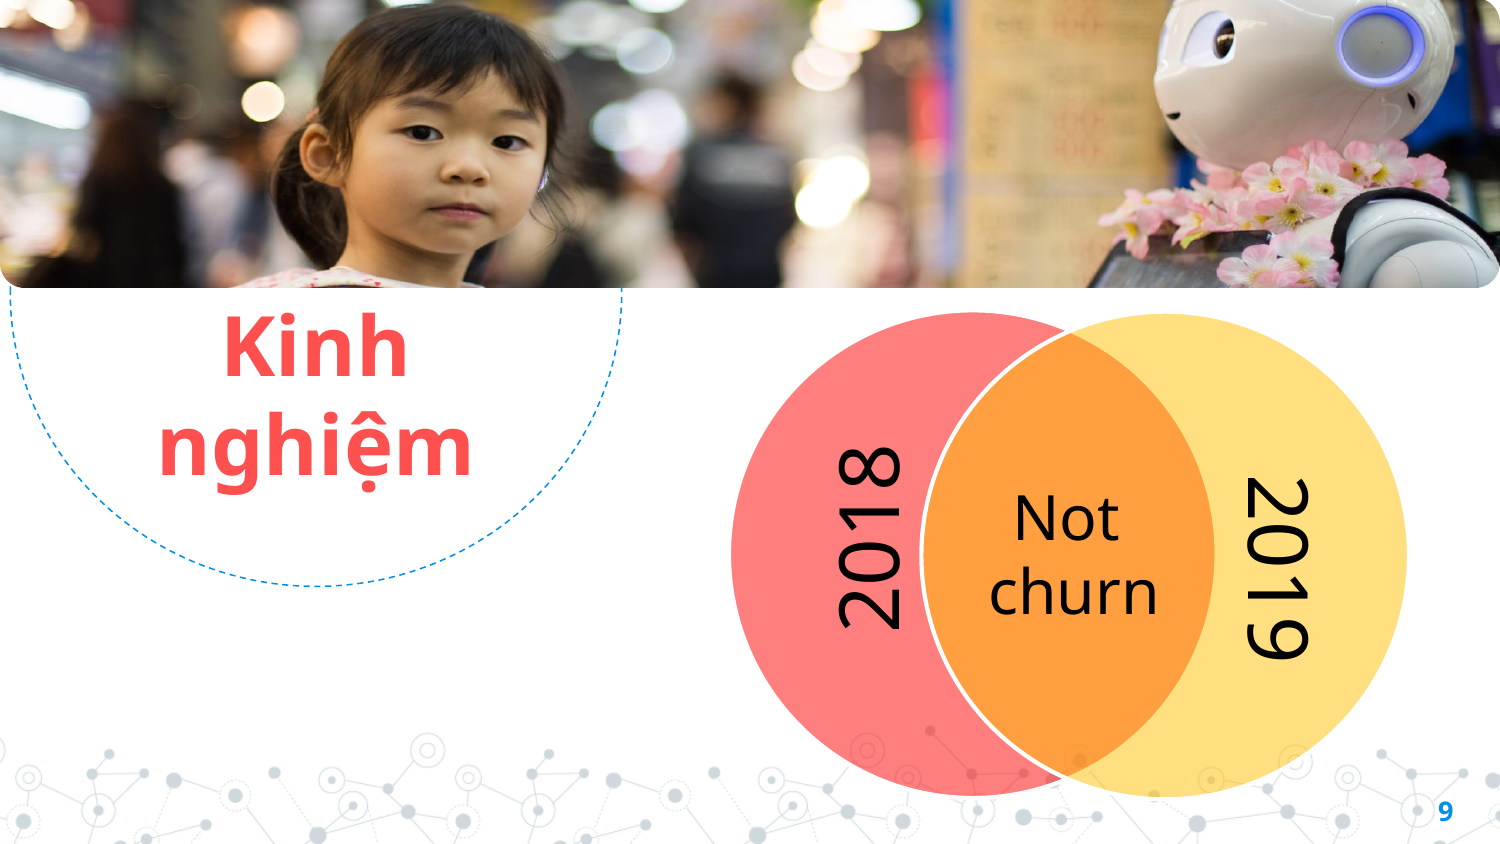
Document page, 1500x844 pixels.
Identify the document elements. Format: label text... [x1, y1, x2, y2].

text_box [728, 186, 1500, 844]
picture [0, 0, 1500, 844]
text_box Kinh nghiệm [10, 297, 622, 587]
